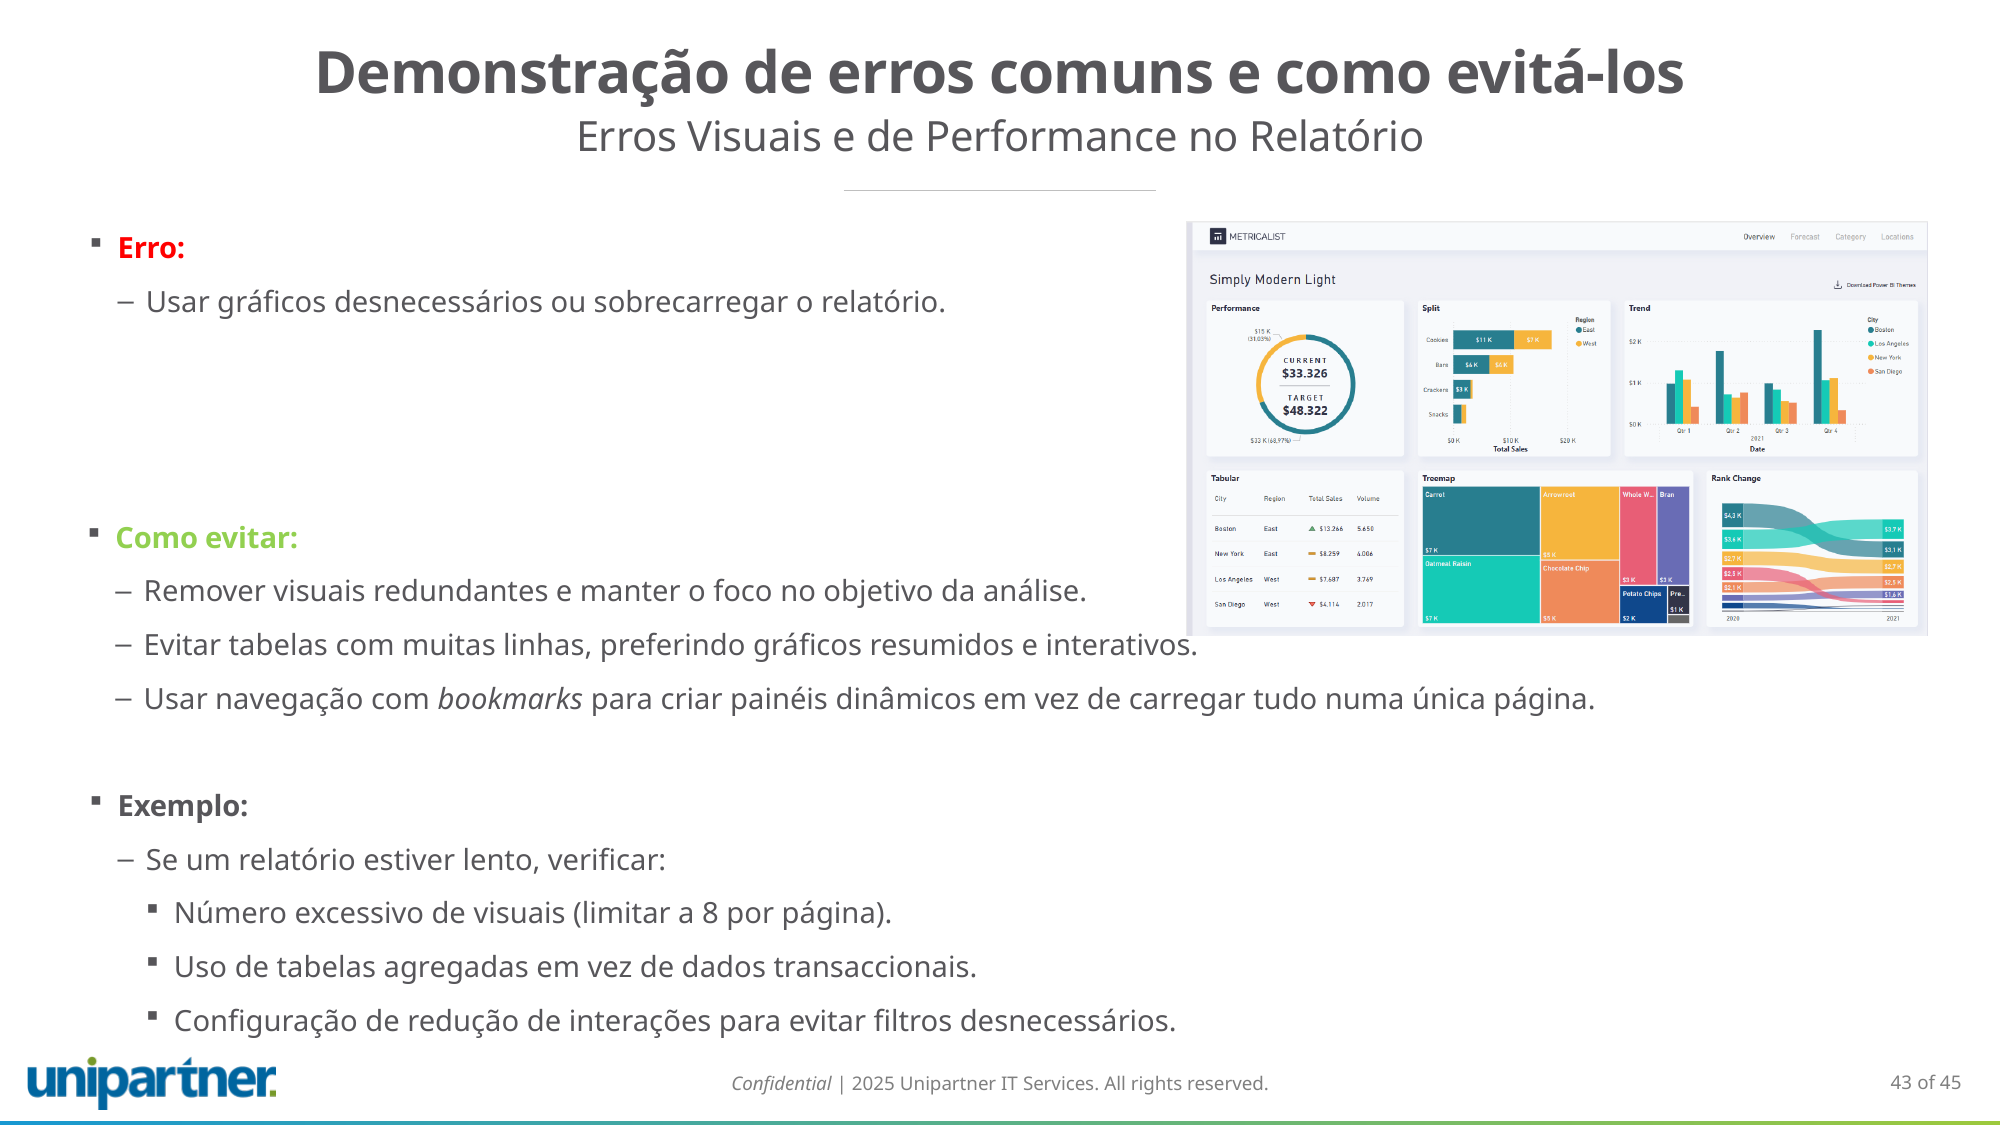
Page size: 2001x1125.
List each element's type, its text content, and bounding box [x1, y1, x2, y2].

title Demonstração de erros comuns e como evitá-los [150, 40, 1850, 102]
picture [1186, 221, 1928, 636]
text_box Erros Visuais e de Performance no Relatório [150, 102, 1850, 174]
list Exemplo: Se um relatório estiver lento, verificar: Número excessivo de visuais (limitar a 8 por página). Uso de tabelas agregadas em vez de dados transaccionais. Configuração de redução de interações para evitar filtros desnecessários. [74, 779, 1925, 1027]
list Como evitar: Remover visuais redundantes e manter o foco no objetivo da análise. Evitar tabelas com muitas linhas, preferindo gráficos resumidos e interativos. Usar navegação com bookmarks para criar painéis dinâmicos em vez de carregar tudo numa única página. [72, 511, 1923, 759]
picture [27, 1056, 276, 1110]
list Erro: Usar gráficos desnecessários ou sobrecarregar o relatório. [74, 221, 1185, 469]
